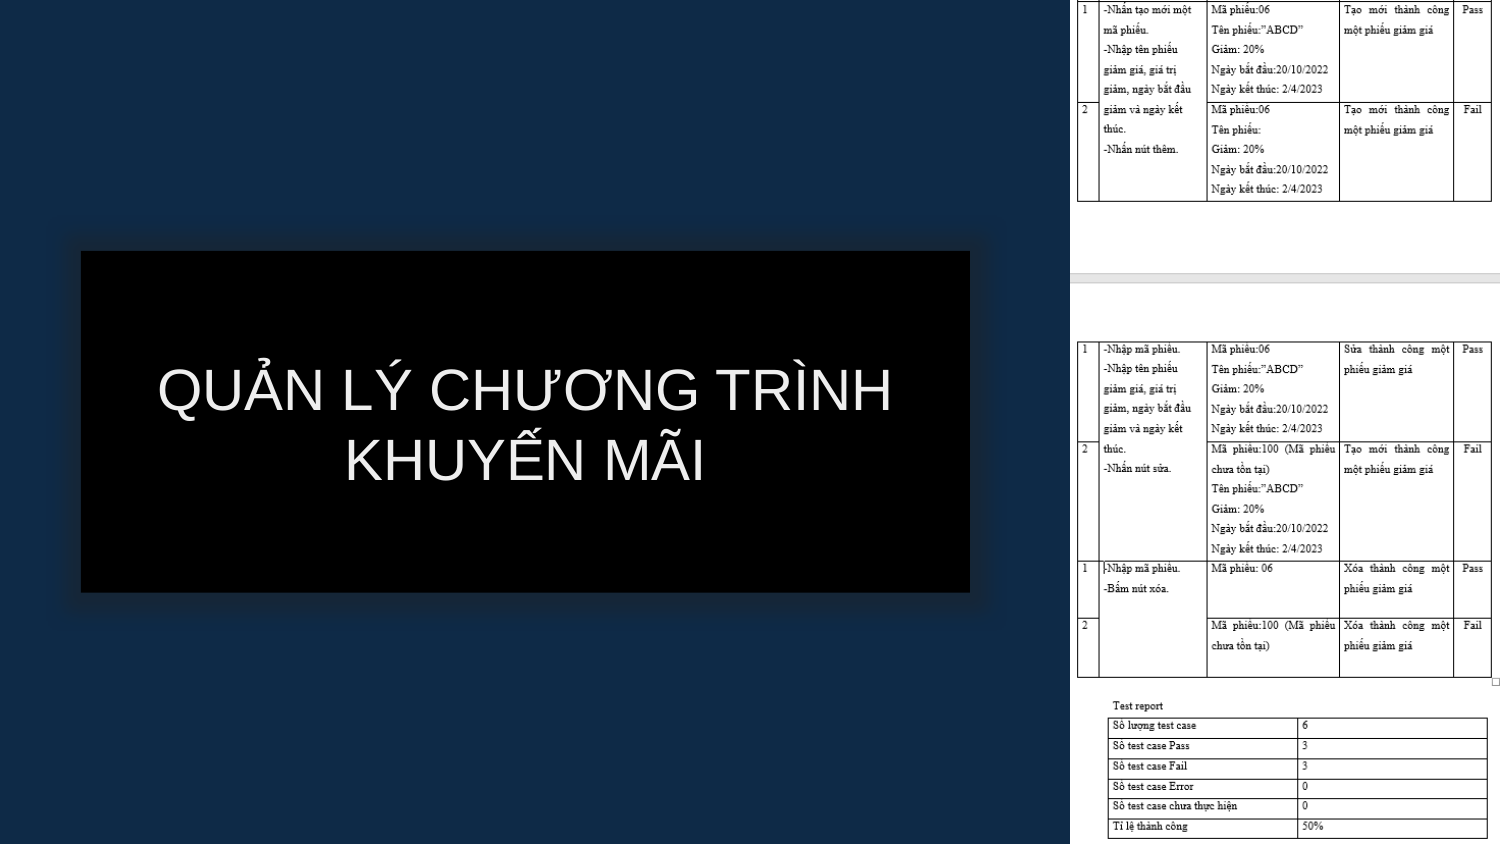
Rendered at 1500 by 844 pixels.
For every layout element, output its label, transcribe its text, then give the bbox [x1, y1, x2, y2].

picture [1070, 0, 1500, 844]
text_box QUẢN LÝ CHƯƠNG TRÌNH KHUYẾN MÃI [80, 250, 970, 593]
